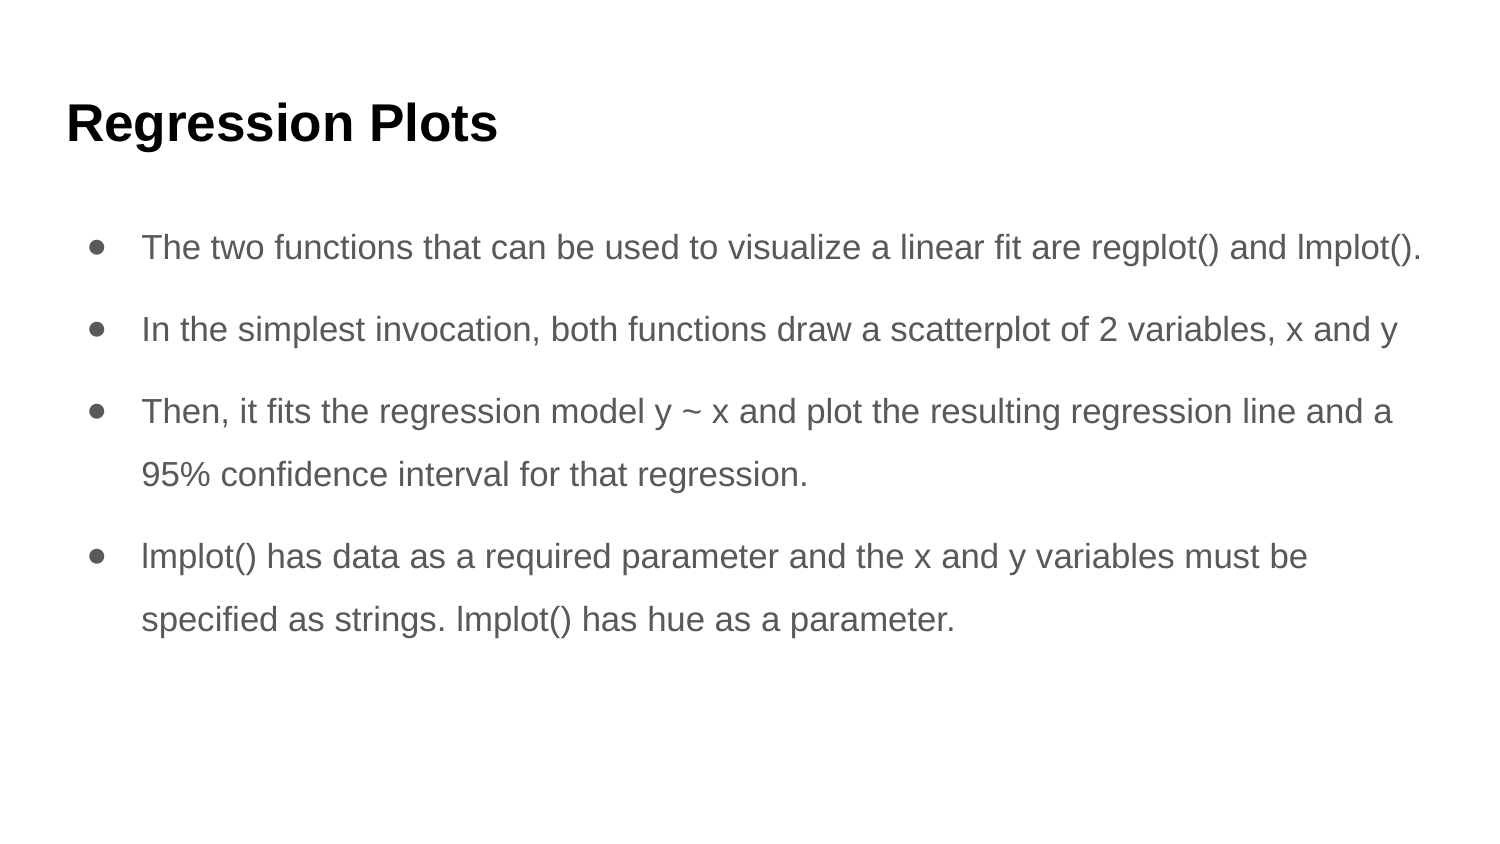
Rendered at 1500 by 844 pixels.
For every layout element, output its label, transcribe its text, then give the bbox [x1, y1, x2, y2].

title Regression Plots [51, 72, 1449, 167]
list The two functions that can be used to visualize a linear fit are regplot() and lmplot(). In the simplest invocation, both functions draw a scatterplot of 2 variables, x and y Then, it fits the regression model y ~ x and plot the resulting regression line and a 95% confidence interval for that regression. lmplot() has data as a required parameter and the x and y variables must be specified as strings. lmplot() has hue as a parameter. [51, 189, 1449, 750]
